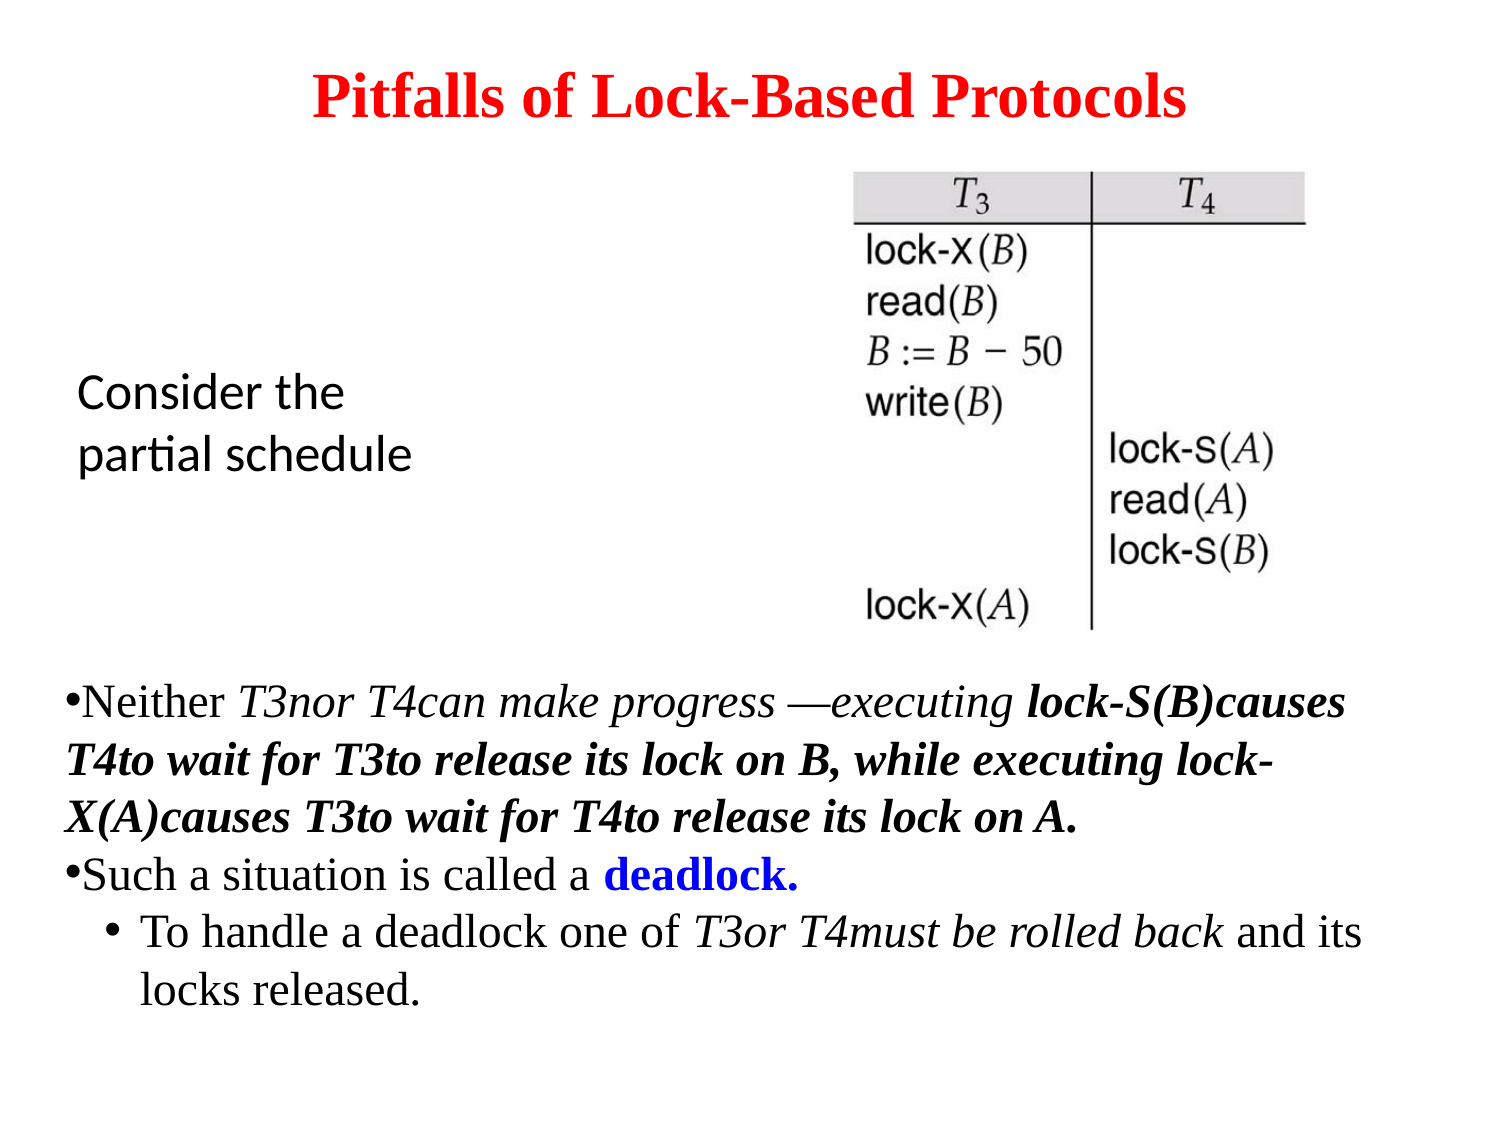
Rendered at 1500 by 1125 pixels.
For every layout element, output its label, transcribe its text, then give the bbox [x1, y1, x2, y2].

text_box Neither T3nor T4can make progress —executing lock-S(B)causes T4to wait for T3to release its lock on B, while executing lock-X(A)causes T3to wait for T4to release its lock on A. Such a situation is called a deadlock. To handle a deadlock one of T3or T4must be rolled back and its locks released. [50, 662, 1450, 1022]
title Pitfalls of Lock-Based Protocols [75, 45, 1425, 138]
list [849, 162, 1313, 638]
text_box Consider the partial schedule [62, 224, 500, 490]
